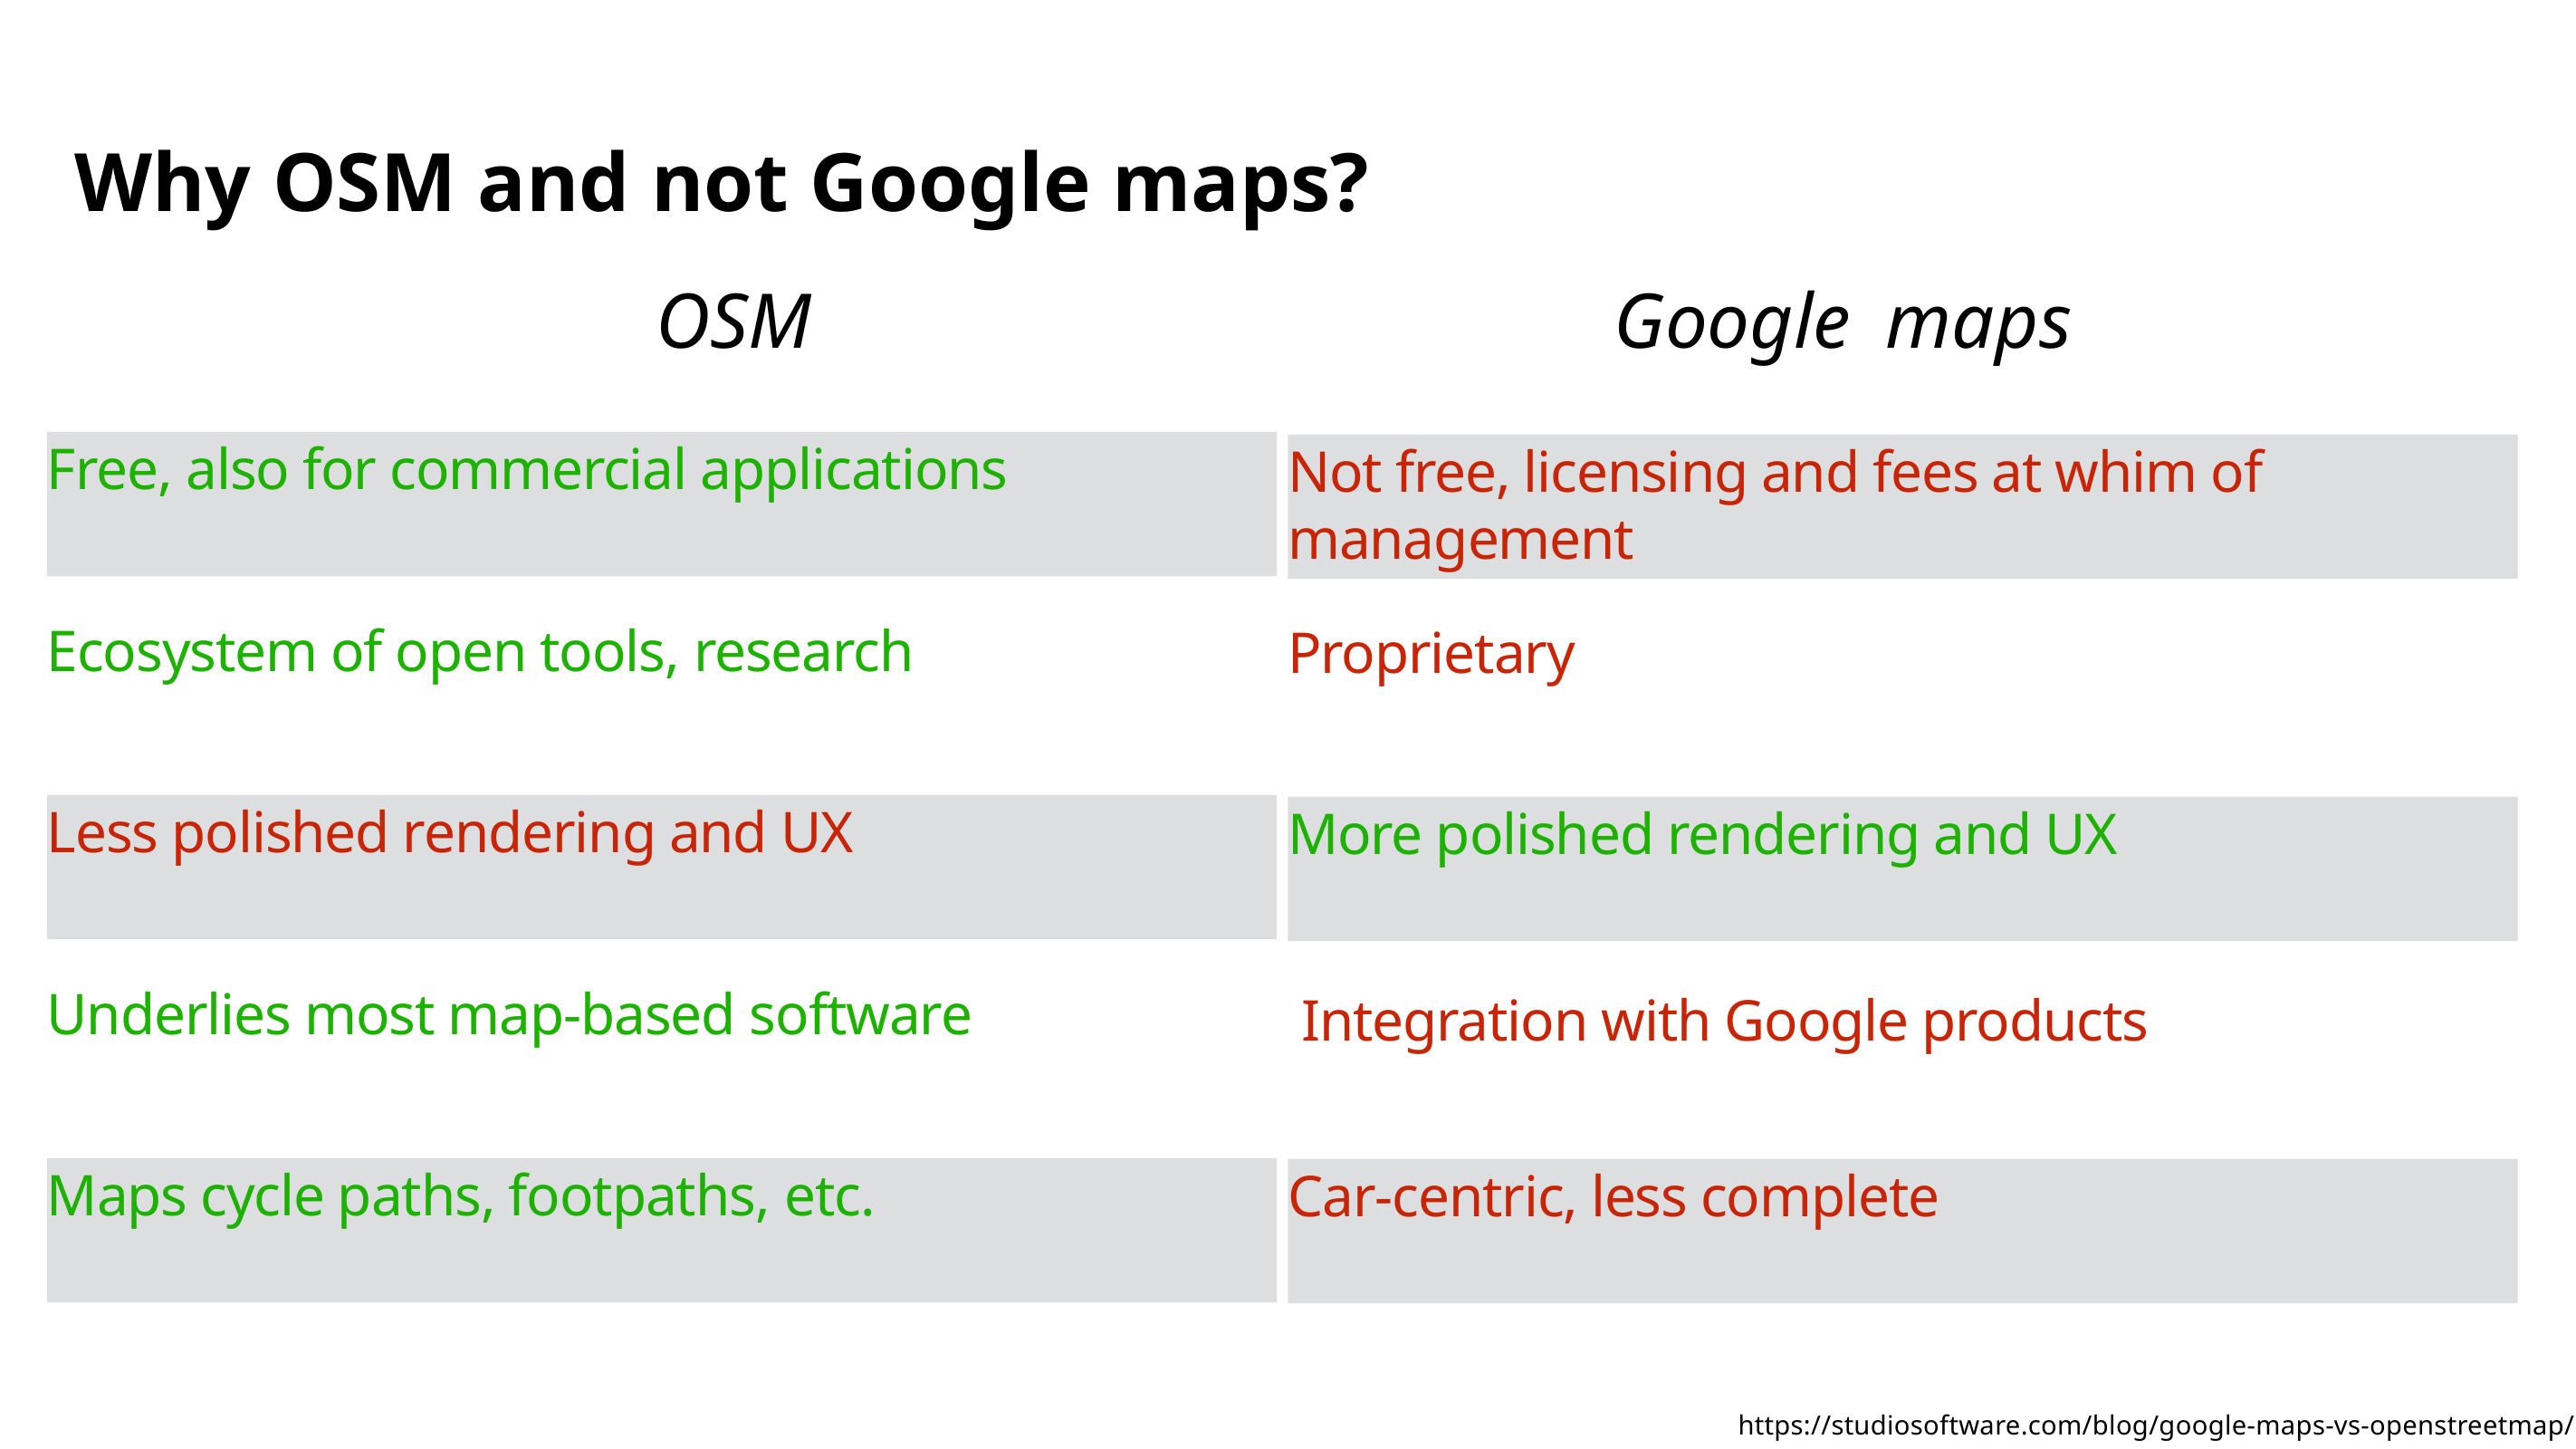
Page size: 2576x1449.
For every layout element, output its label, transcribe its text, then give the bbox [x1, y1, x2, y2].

text_box https://studiosoftware.com/blog/google-maps-vs-openstreetmap/ [1375, 1406, 2576, 1445]
text_box OSM [639, 271, 827, 371]
text_box More polished rendering and UX [1288, 796, 2518, 942]
text_box Free, also for commercial applications [46, 431, 1278, 577]
text_box Less polished rendering and UX [46, 794, 1278, 940]
title Why OSM and not Google maps? [72, 129, 2272, 254]
text_box Car-centric, less complete [1288, 1158, 2518, 1304]
text_box Maps cycle paths, footpaths, etc. [46, 1157, 1278, 1303]
text_box Proprietary [1288, 615, 2518, 761]
text_box Ecosystem of open tools, research [46, 613, 1278, 758]
text_box Google maps [1599, 271, 2086, 371]
text_box Underlies most map-based software [46, 976, 1278, 1121]
text_box Not free, licensing and fees at whim of management [1288, 434, 2518, 580]
text_box Integration with Google products [1288, 977, 2518, 1121]
